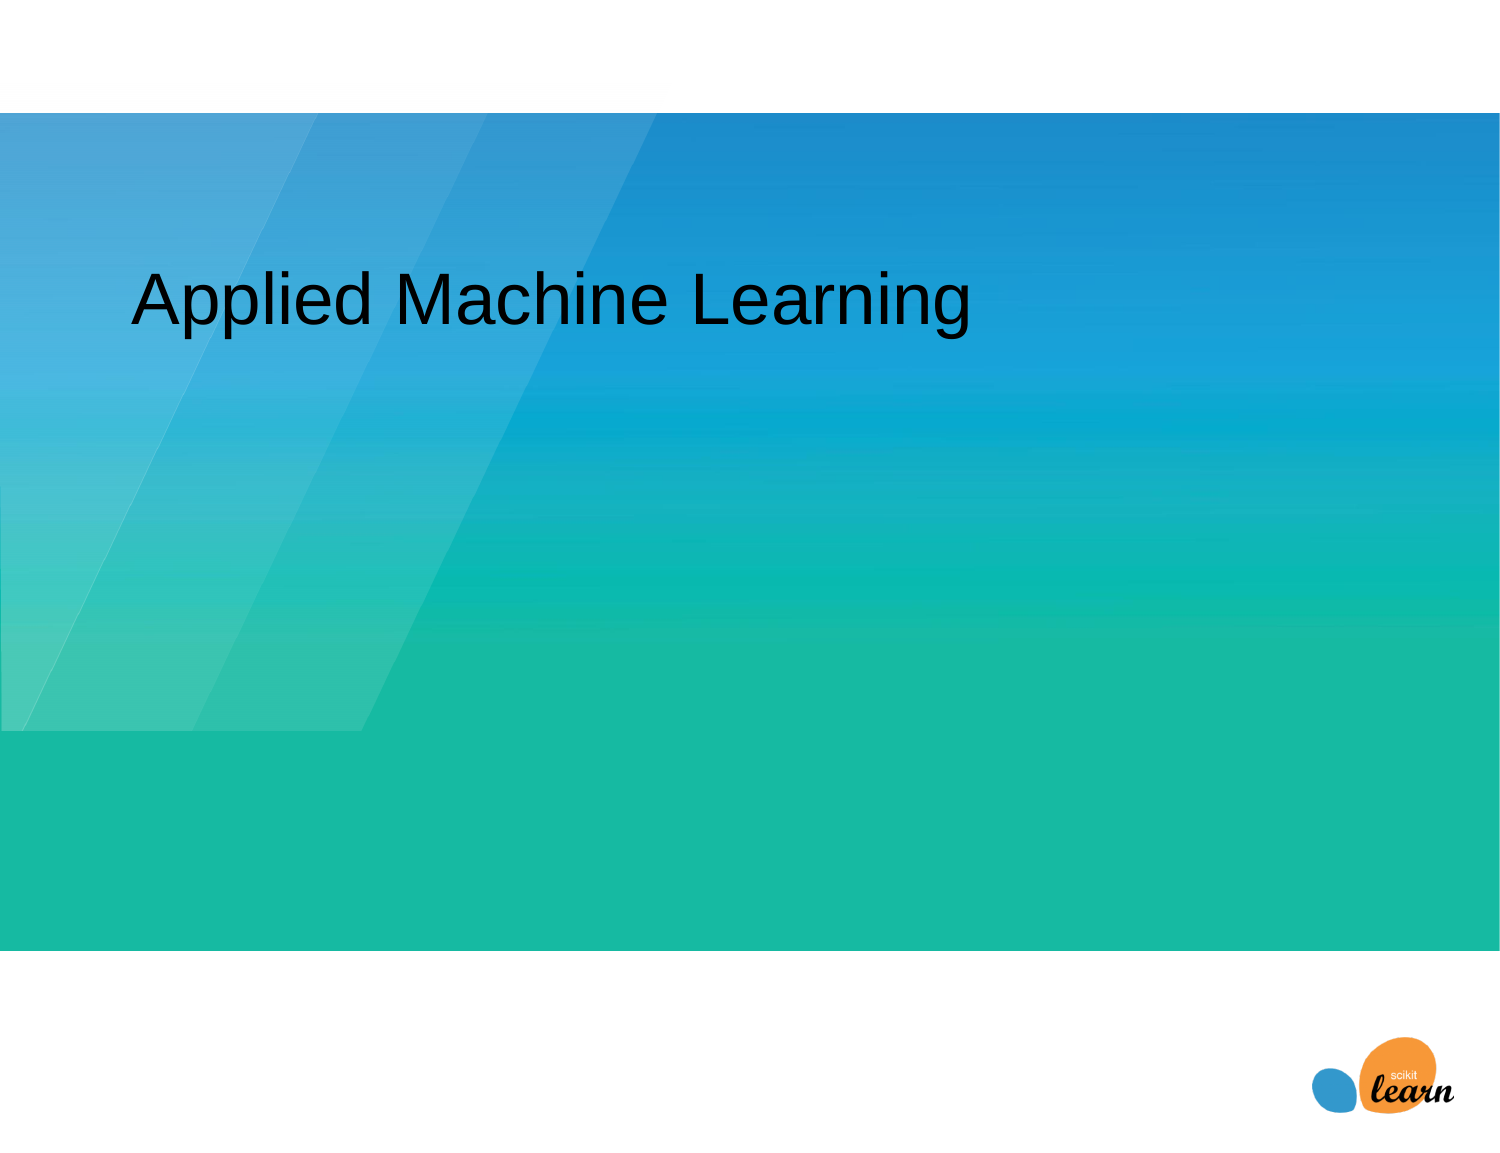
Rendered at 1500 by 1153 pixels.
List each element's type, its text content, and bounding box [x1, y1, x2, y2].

title Applied Machine Learning [131, 251, 1369, 341]
picture [0, 82, 1500, 951]
picture [1312, 1011, 1454, 1152]
